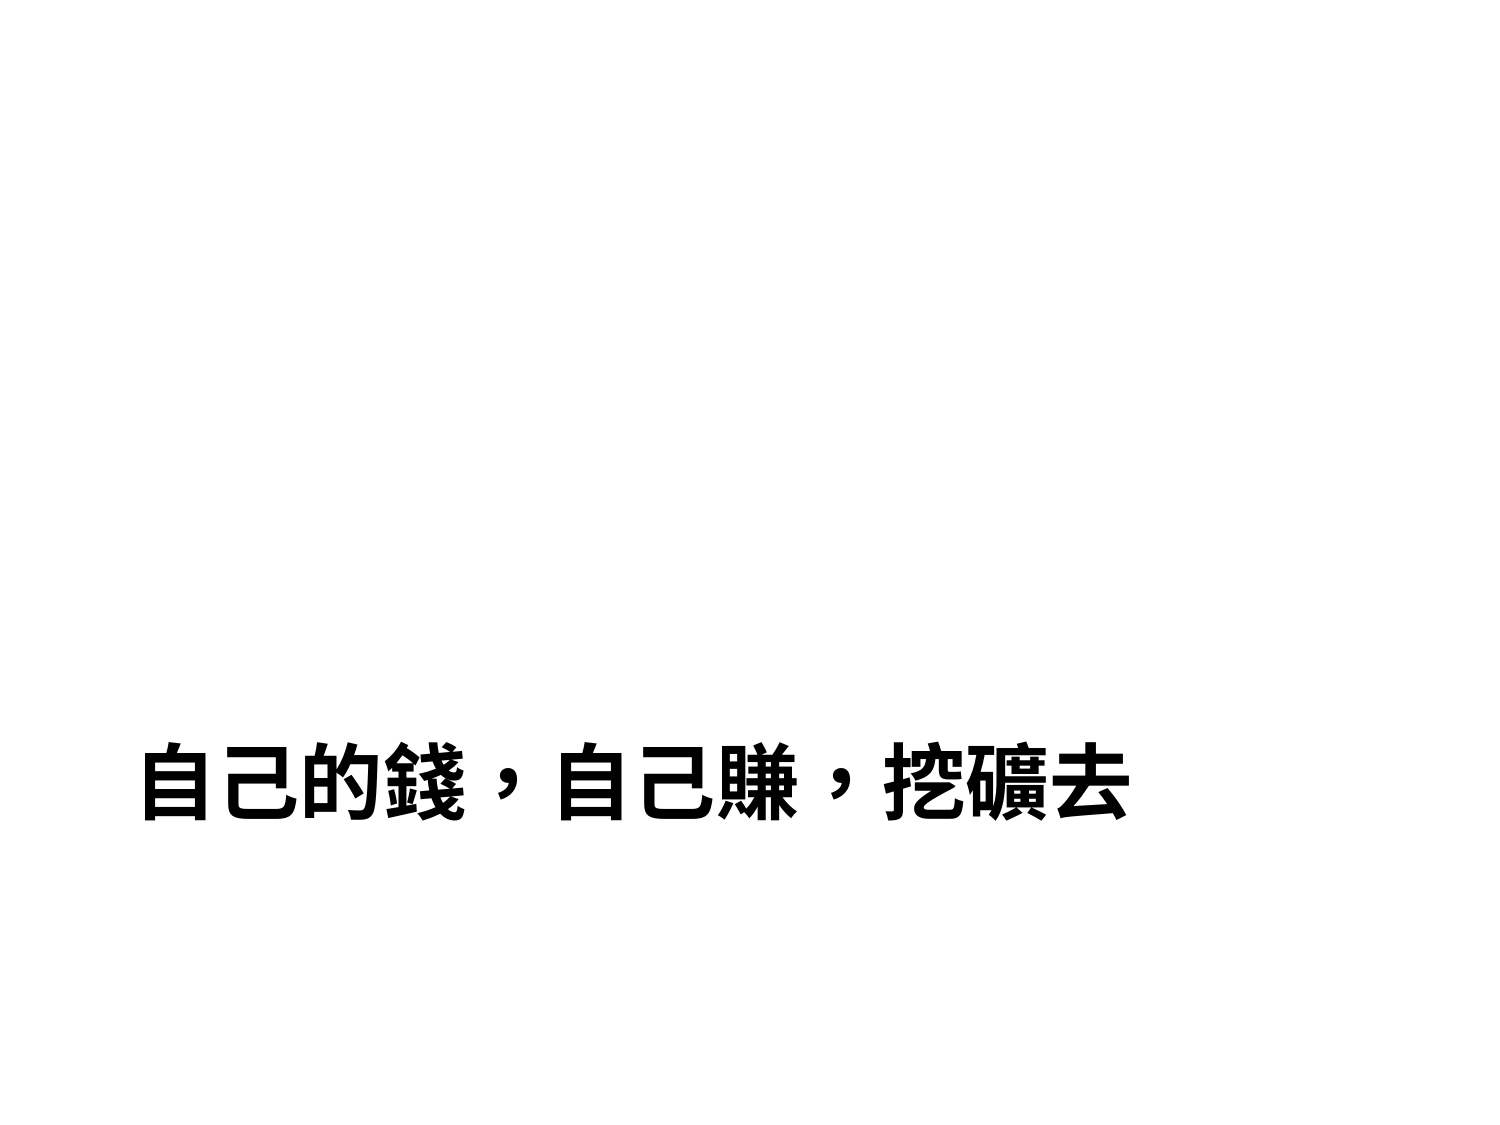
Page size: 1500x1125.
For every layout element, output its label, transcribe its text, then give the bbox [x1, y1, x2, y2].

title 自己的錢，自己賺，挖礦去 [118, 722, 1394, 947]
